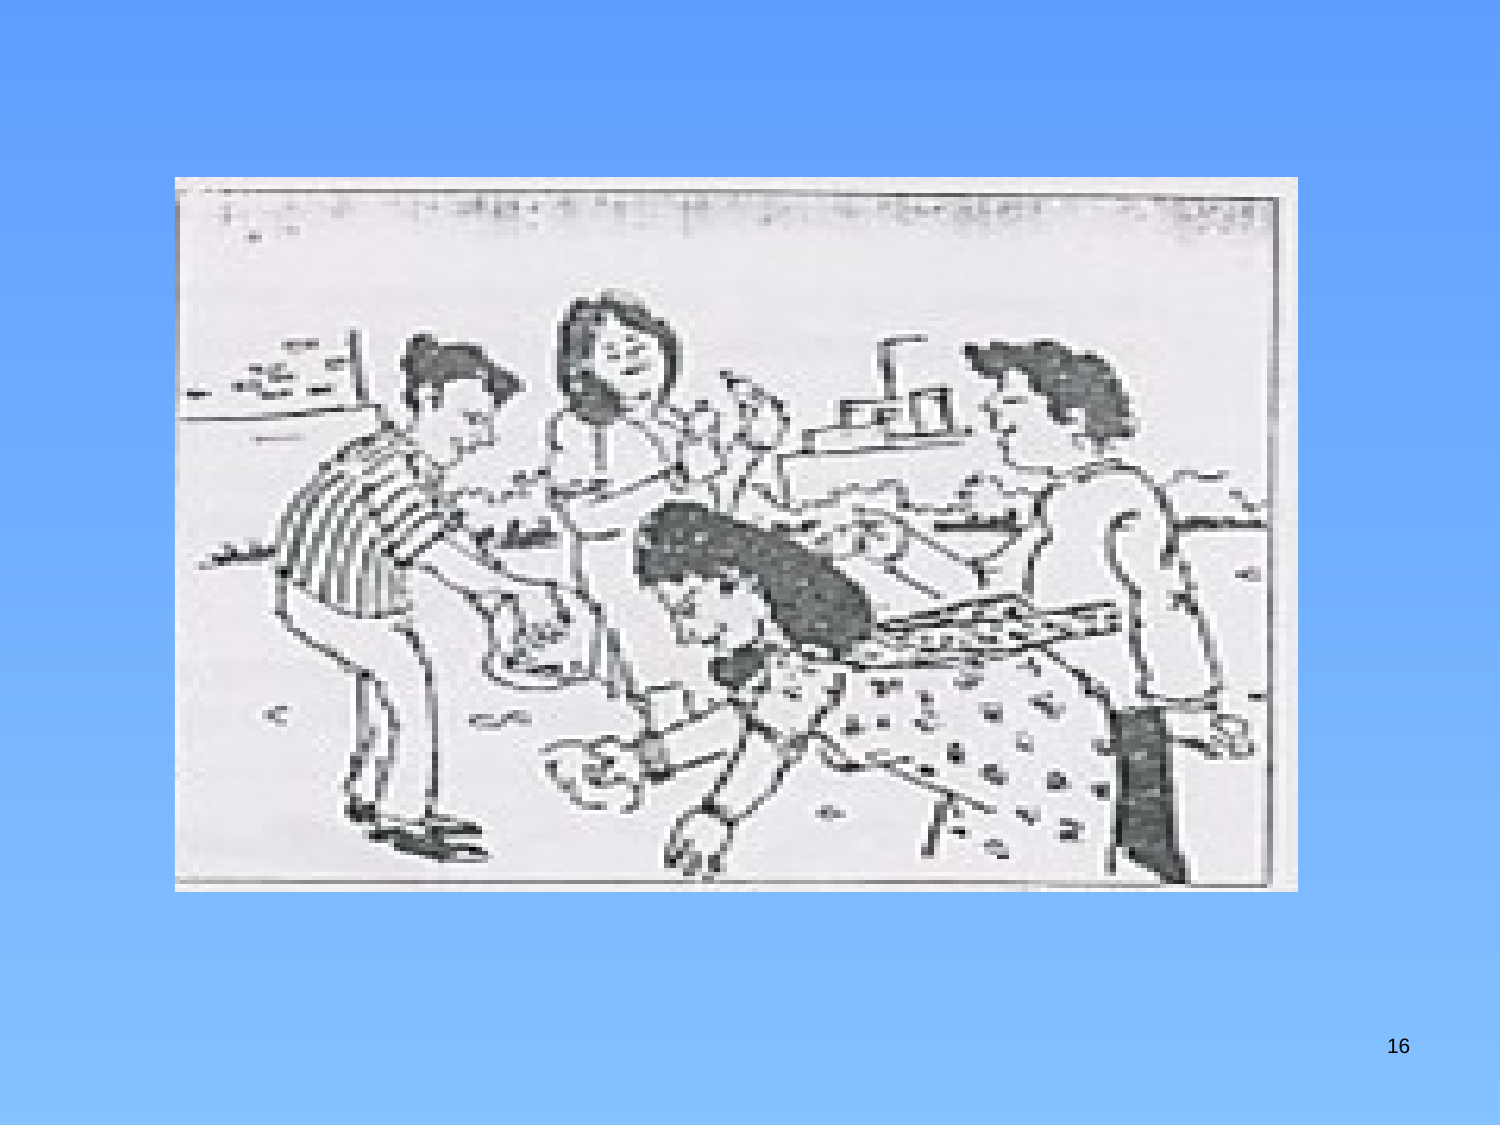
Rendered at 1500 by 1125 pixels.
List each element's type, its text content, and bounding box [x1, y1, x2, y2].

picture [174, 174, 1363, 938]
slide_number 16 [1074, 1025, 1425, 1100]
